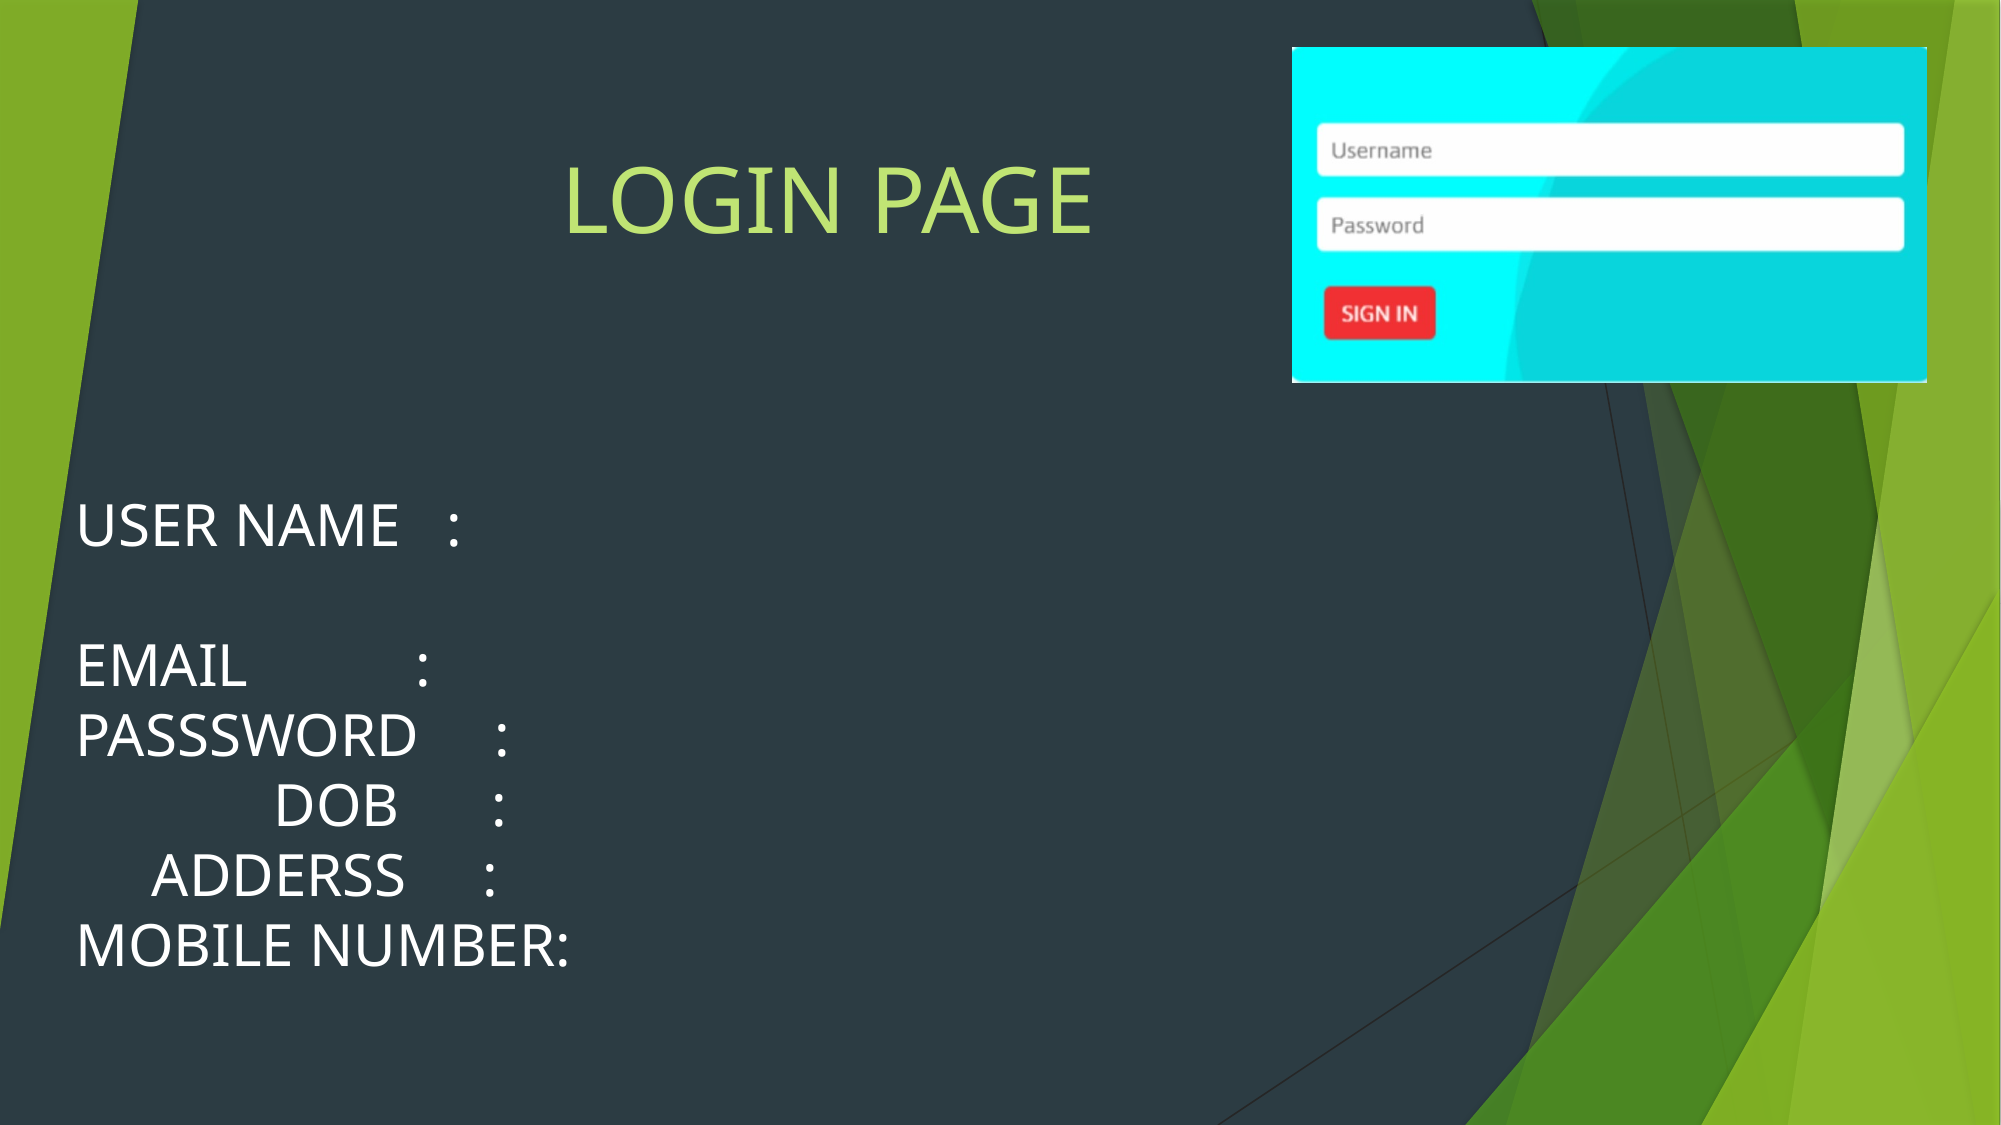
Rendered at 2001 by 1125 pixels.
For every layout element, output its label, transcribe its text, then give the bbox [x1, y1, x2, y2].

picture [1291, 47, 1928, 383]
subtitle LOGIN PAGE [137, 127, 1520, 775]
text_box USER NAME : EMAIL : PASSSWORD : DOB : ADDERSS : MOBILE NUMBER: [0, 410, 707, 1056]
